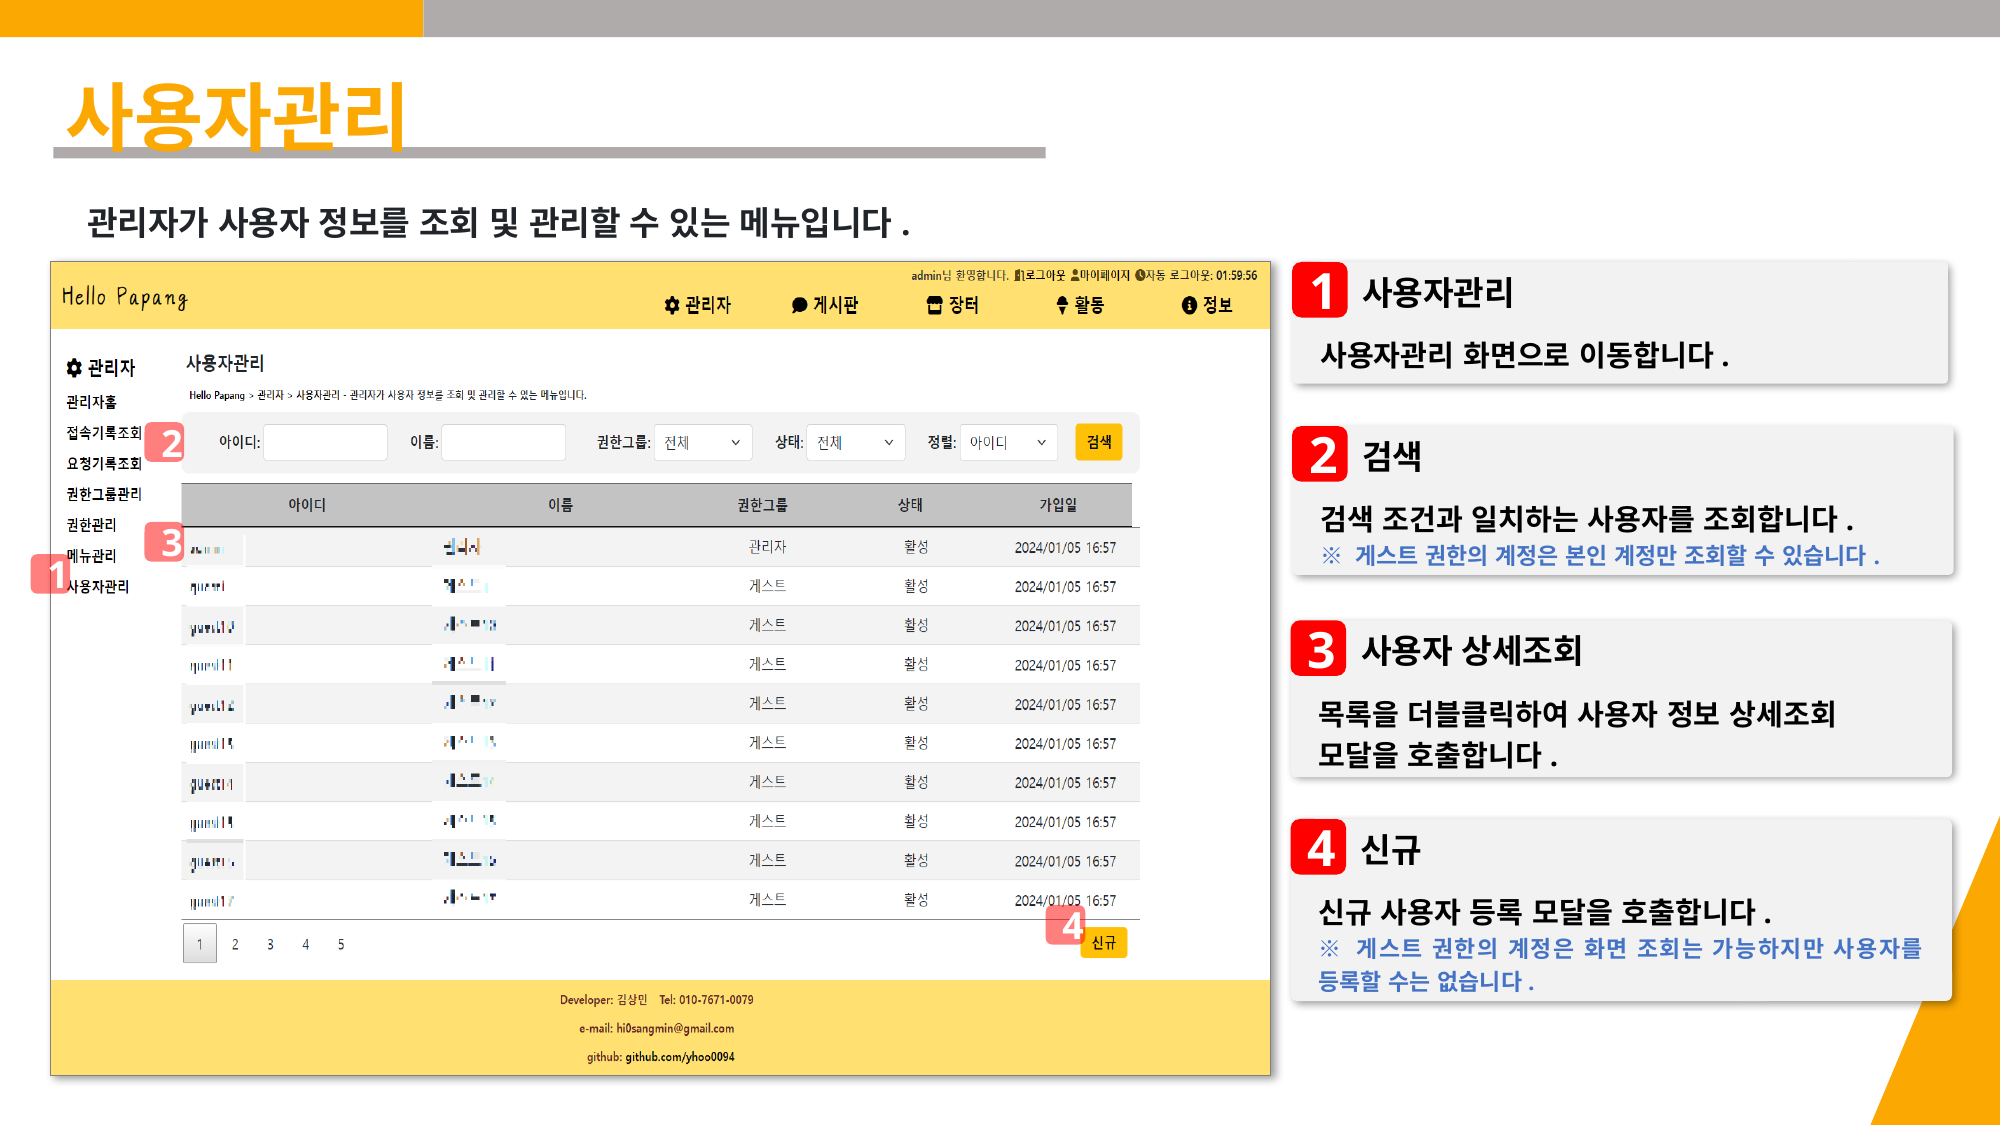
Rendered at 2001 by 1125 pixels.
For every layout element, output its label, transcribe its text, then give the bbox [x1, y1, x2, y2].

text_box 2 [1290, 425, 1347, 483]
text_box 사용자관리 [1347, 264, 1935, 320]
text_box 신규 사용자 등록 모달을 호출합니다. ※ 게스트 권한의 계정은 화면 조회는 가능하지만 사용자를 등록할 수는 없습니다. [1303, 880, 1939, 1003]
text_box 관리자가 사용자 정보를 조회 및 관리할 수 있는 메뉴입니다. [72, 194, 1117, 250]
text_box 신규 [1346, 821, 1941, 877]
text_box 검색 조건과 일치하는 사용자를 조회합니다. ※ 게스트 권한의 계정은 본인 계정만 조회할 수 있습니다. [1305, 487, 1941, 577]
text_box 4 [1289, 817, 1346, 876]
text_box [1291, 260, 1950, 385]
text_box 1 [1290, 260, 1347, 319]
text_box 사용자 상세조회 [1346, 623, 1941, 678]
text_box [1289, 818, 1954, 1003]
text_box 1 [29, 553, 50, 595]
text_box 검색 [1347, 428, 1943, 484]
text_box [1289, 619, 1954, 779]
text_box 사용자관리 [50, 62, 977, 168]
text_box 목록을 더블클릭하여 사용자 정보 상세조회 모달을 호출합니다. [1303, 681, 1939, 781]
text_box [0, 0, 422, 38]
picture [50, 260, 1271, 1076]
text_box [1869, 813, 2000, 1125]
text_box [977, 146, 1047, 159]
text_box 3 [1289, 619, 1346, 677]
text_box [422, 0, 2000, 38]
text_box 사용자관리 화면으로 이동합니다. [1305, 323, 1935, 380]
text_box [1291, 425, 1955, 576]
